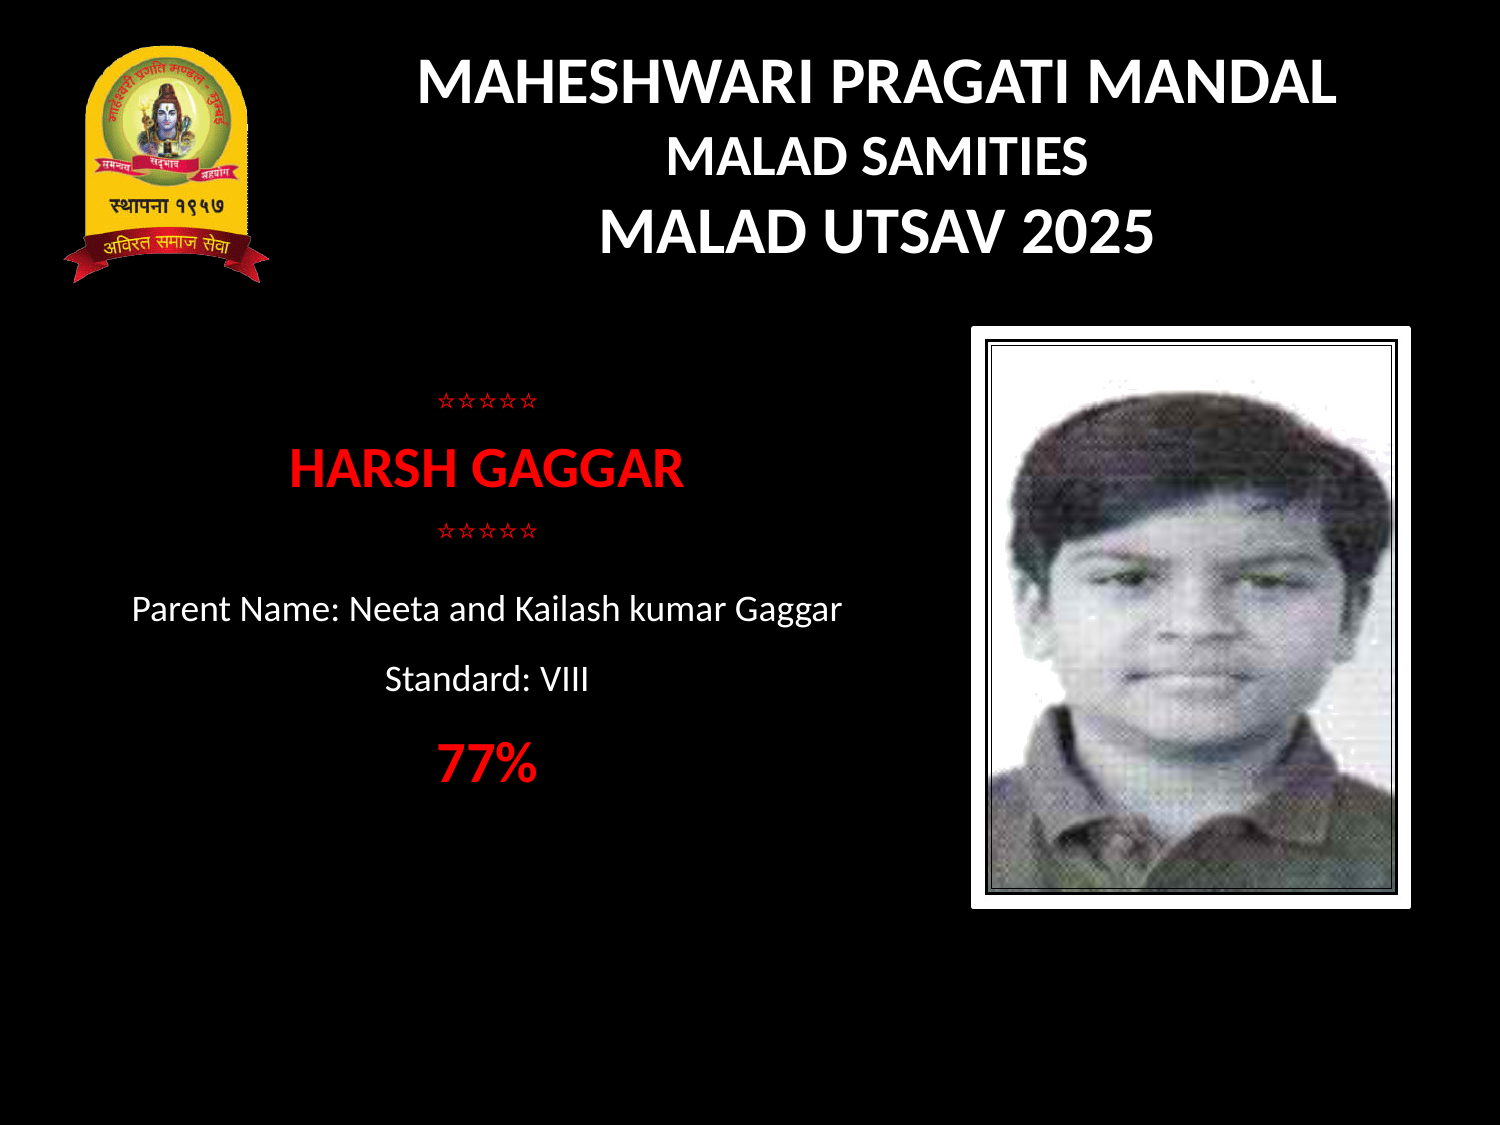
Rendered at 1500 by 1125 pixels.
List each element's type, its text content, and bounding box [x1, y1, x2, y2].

text_box ⭐⭐⭐⭐⭐ HARSH GAGGAR ⭐⭐⭐⭐⭐ Parent Name: Neeta and Kailash kumar Gaggar Standard: VIII 77% [74, 374, 900, 802]
picture [974, 329, 1408, 907]
text_box MAHESHWARI PRAGATI MANDAL MALAD SAMITIES MALAD UTSAV 2025 [401, 29, 1354, 275]
picture [29, 29, 297, 301]
